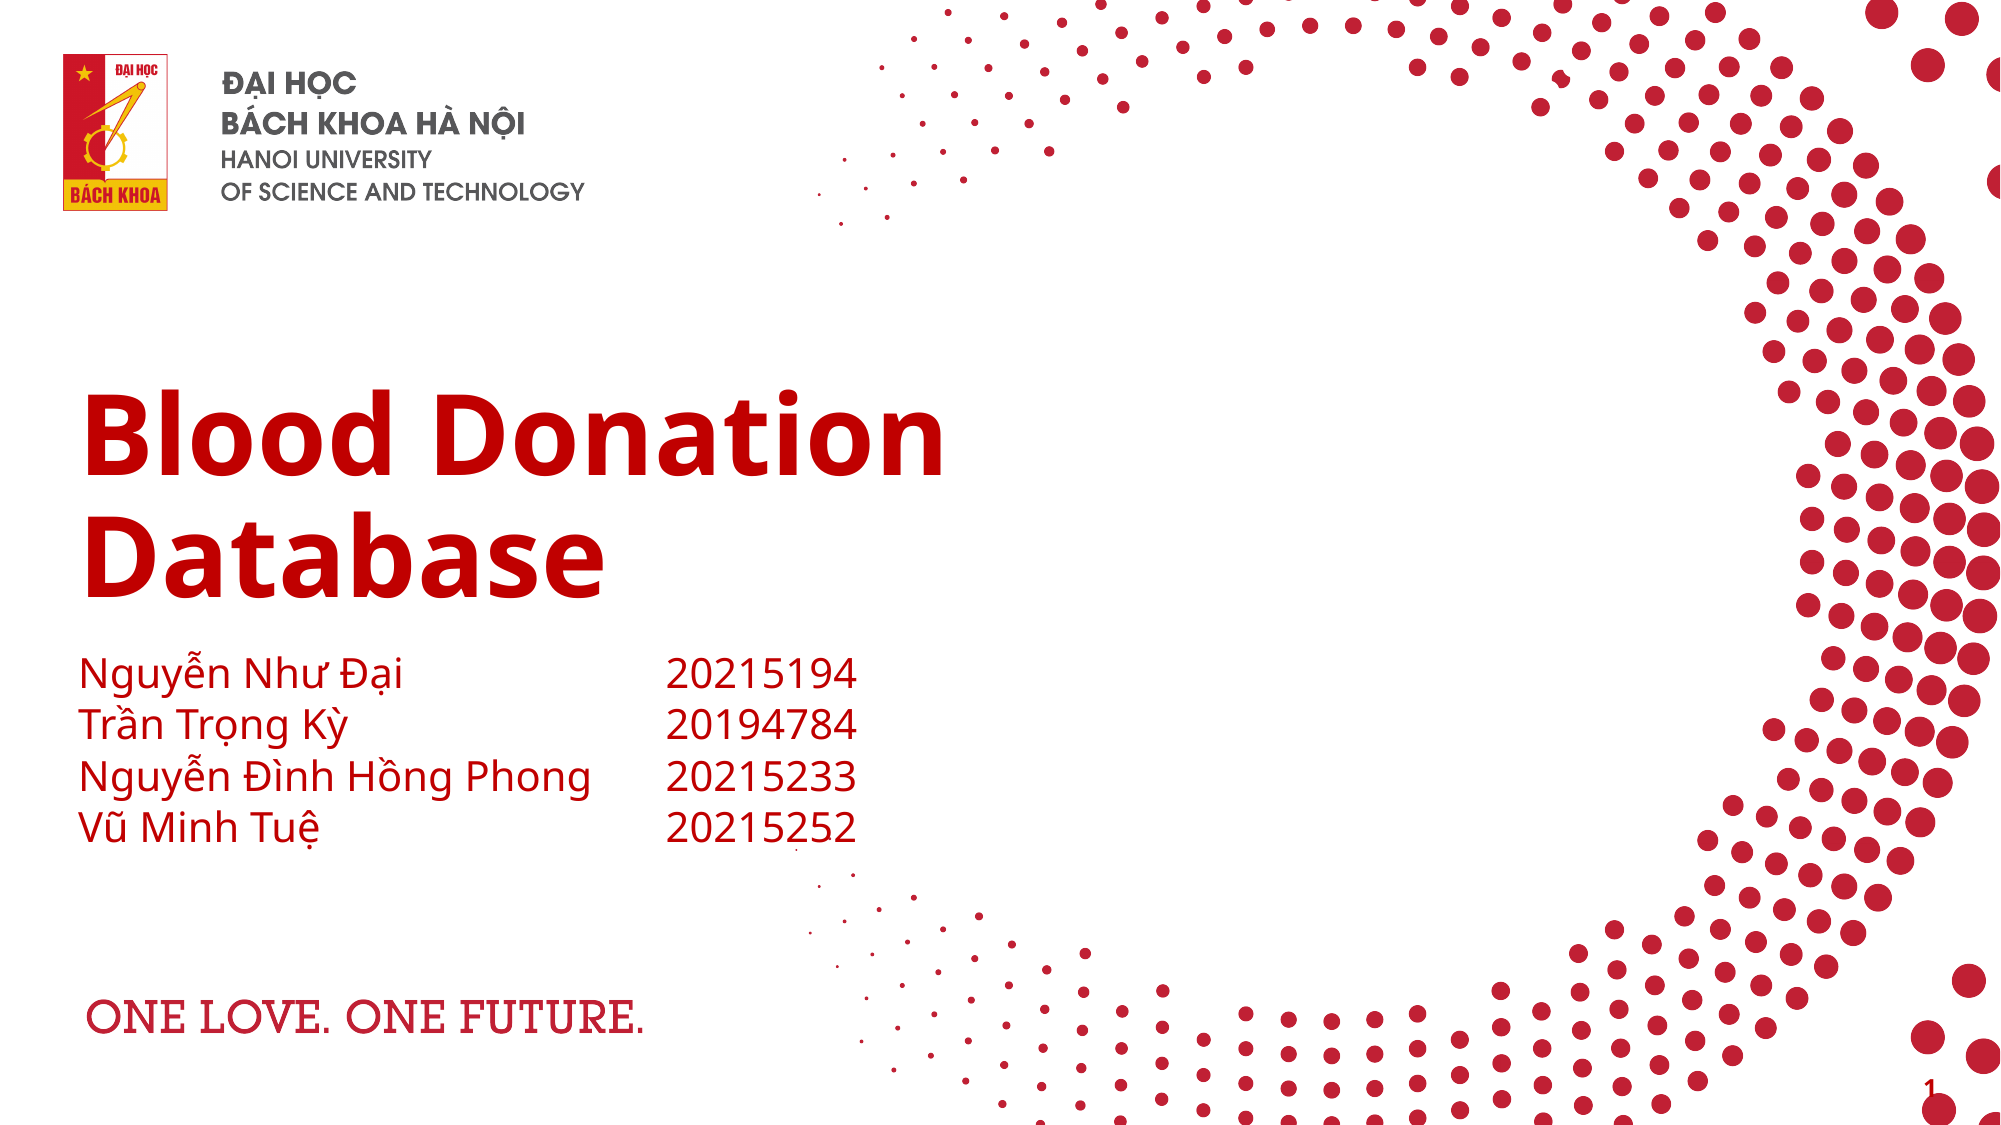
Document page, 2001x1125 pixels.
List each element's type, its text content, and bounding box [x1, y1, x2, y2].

text_box Nguyễn Như Đại Trần Trọng Kỳ Nguyễn Đình Hồng Phong Vũ Minh Tuệ 20215194 20194784 20215233 20215252 [63, 646, 1268, 854]
slide_number 1 [1502, 1065, 1953, 1125]
text_box Blood Donation Database [63, 370, 1268, 646]
picture [0, 0, 2001, 1125]
